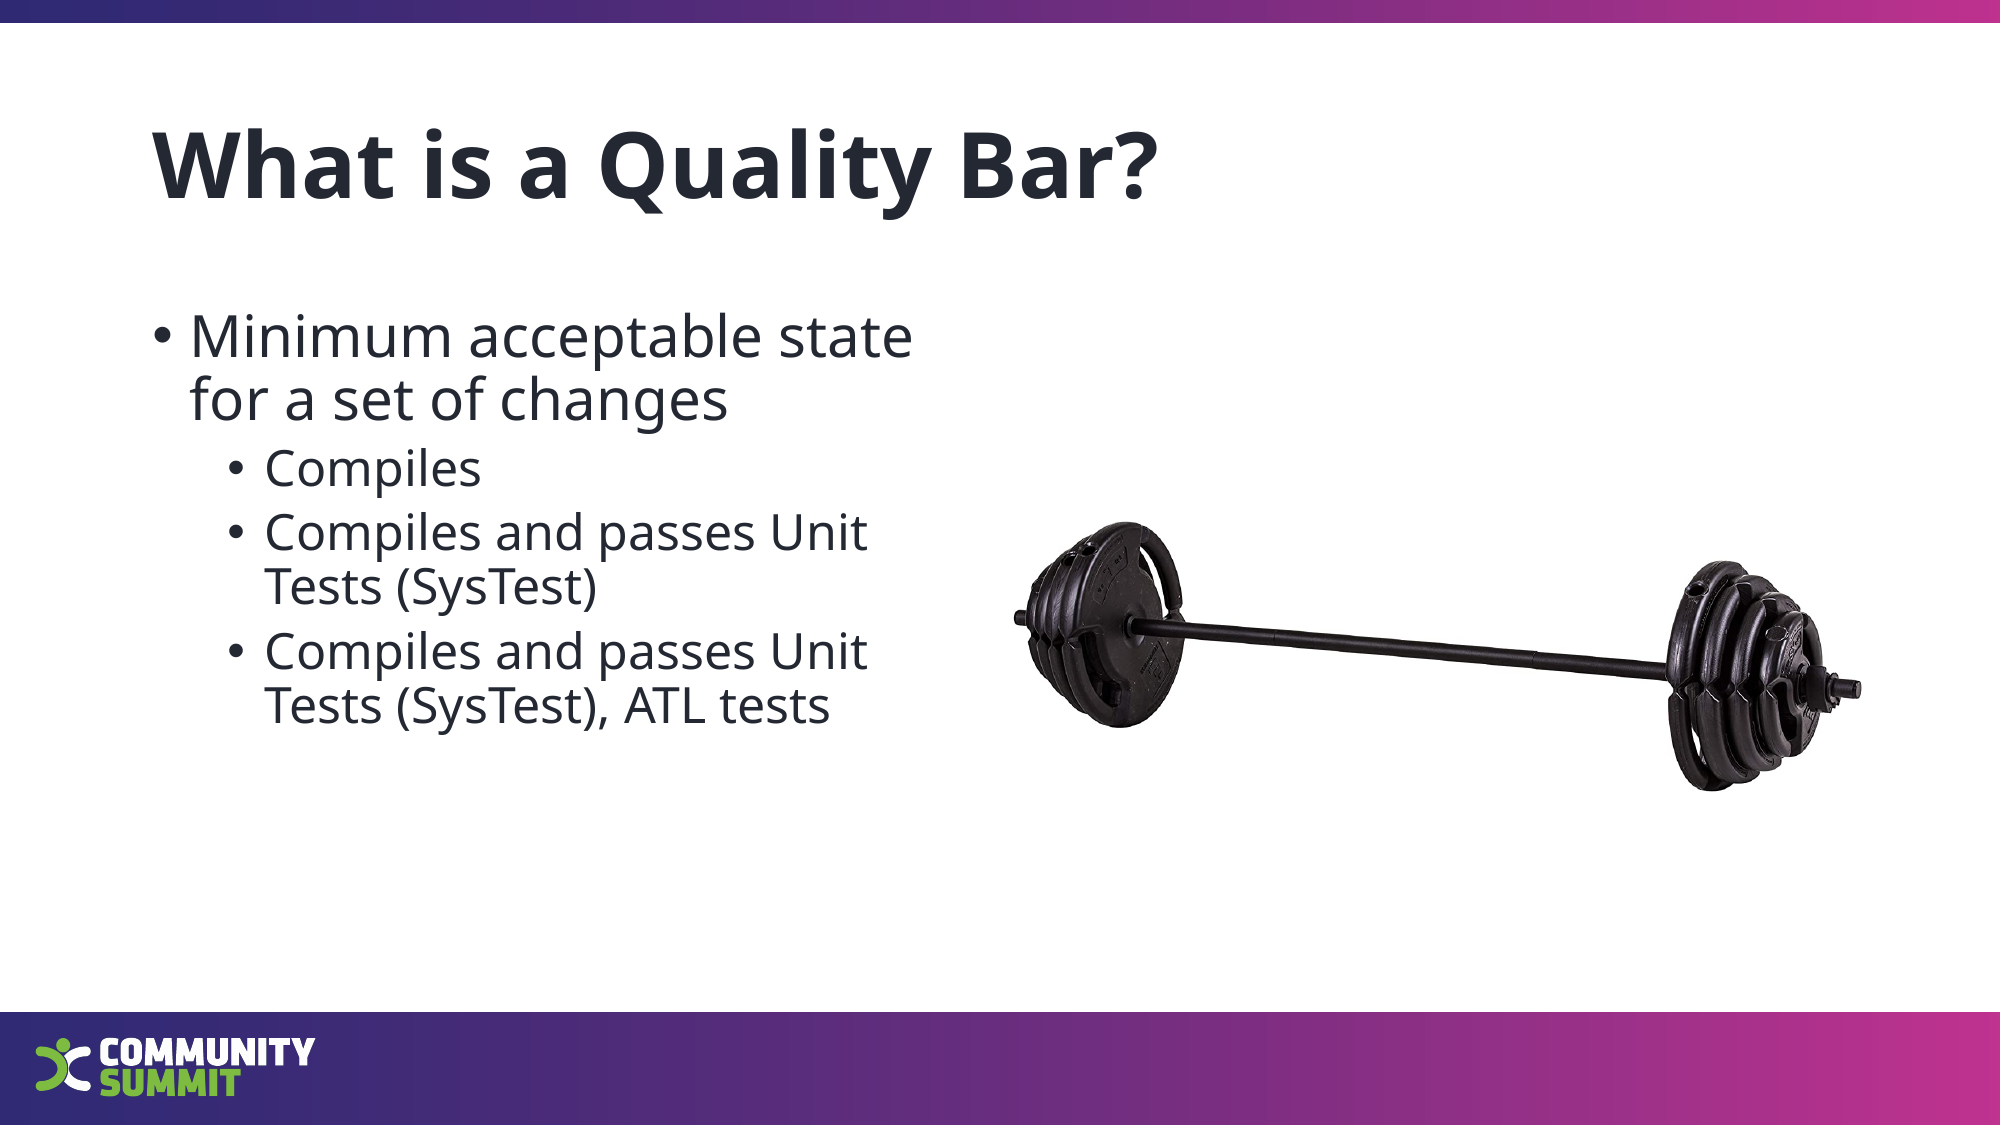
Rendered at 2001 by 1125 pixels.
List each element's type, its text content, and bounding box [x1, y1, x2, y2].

list Minimum acceptable state for a set of changes Compiles Compiles and passes Unit Tests (SysTest) Compiles and passes Unit Tests (SysTest), ATL tests [137, 299, 988, 1014]
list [1012, 519, 1863, 793]
picture [0, 0, 2000, 23]
title What is a Quality Bar? [137, 59, 1863, 278]
picture [0, 1012, 2000, 1125]
